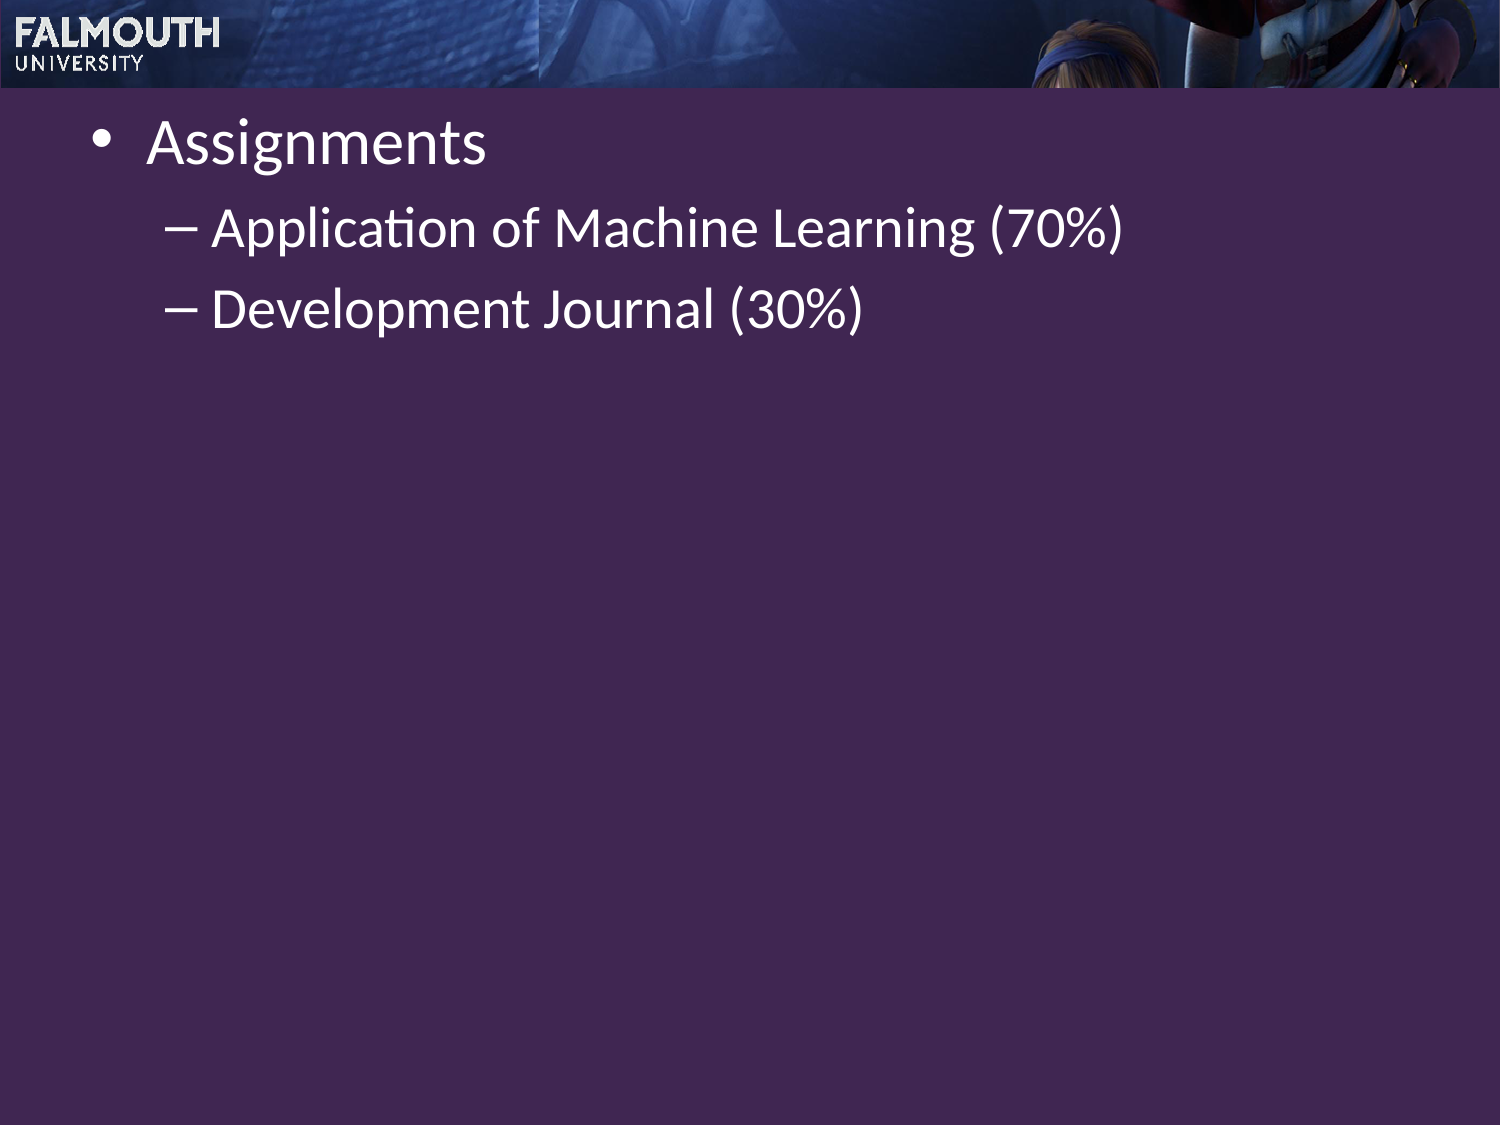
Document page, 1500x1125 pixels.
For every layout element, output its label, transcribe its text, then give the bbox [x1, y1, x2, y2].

picture [0, 0, 1500, 90]
list Assignments Application of Machine Learning (70%) Development Journal (30%) [75, 90, 1425, 1106]
